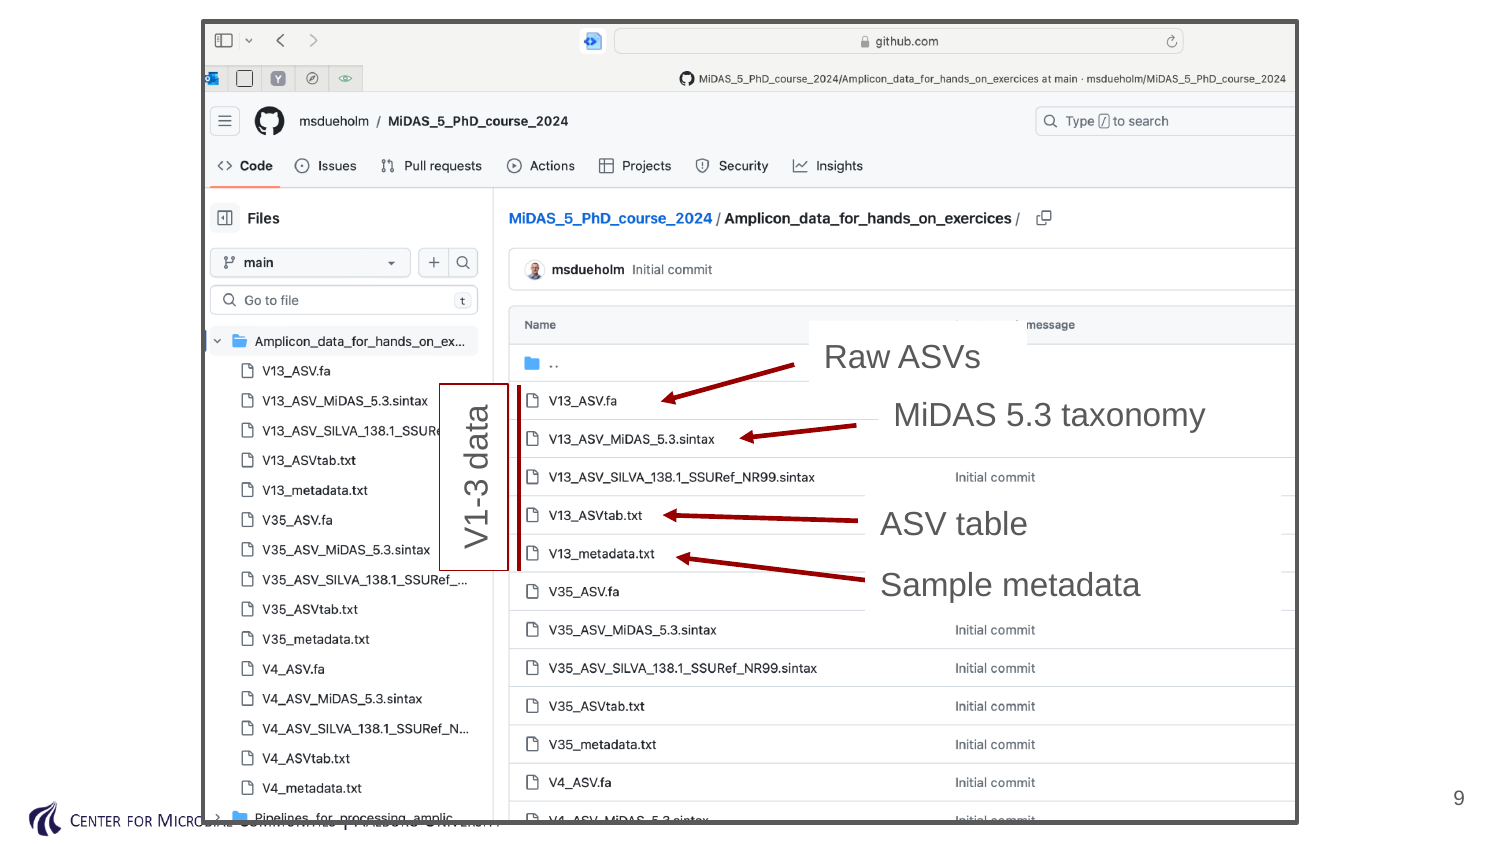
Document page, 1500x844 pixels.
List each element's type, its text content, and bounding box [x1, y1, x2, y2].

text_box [675, 556, 866, 581]
slide_number ‹#› [1389, 764, 1480, 830]
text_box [660, 364, 795, 402]
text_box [662, 514, 859, 521]
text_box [738, 425, 857, 439]
picture [0, 23, 1295, 844]
